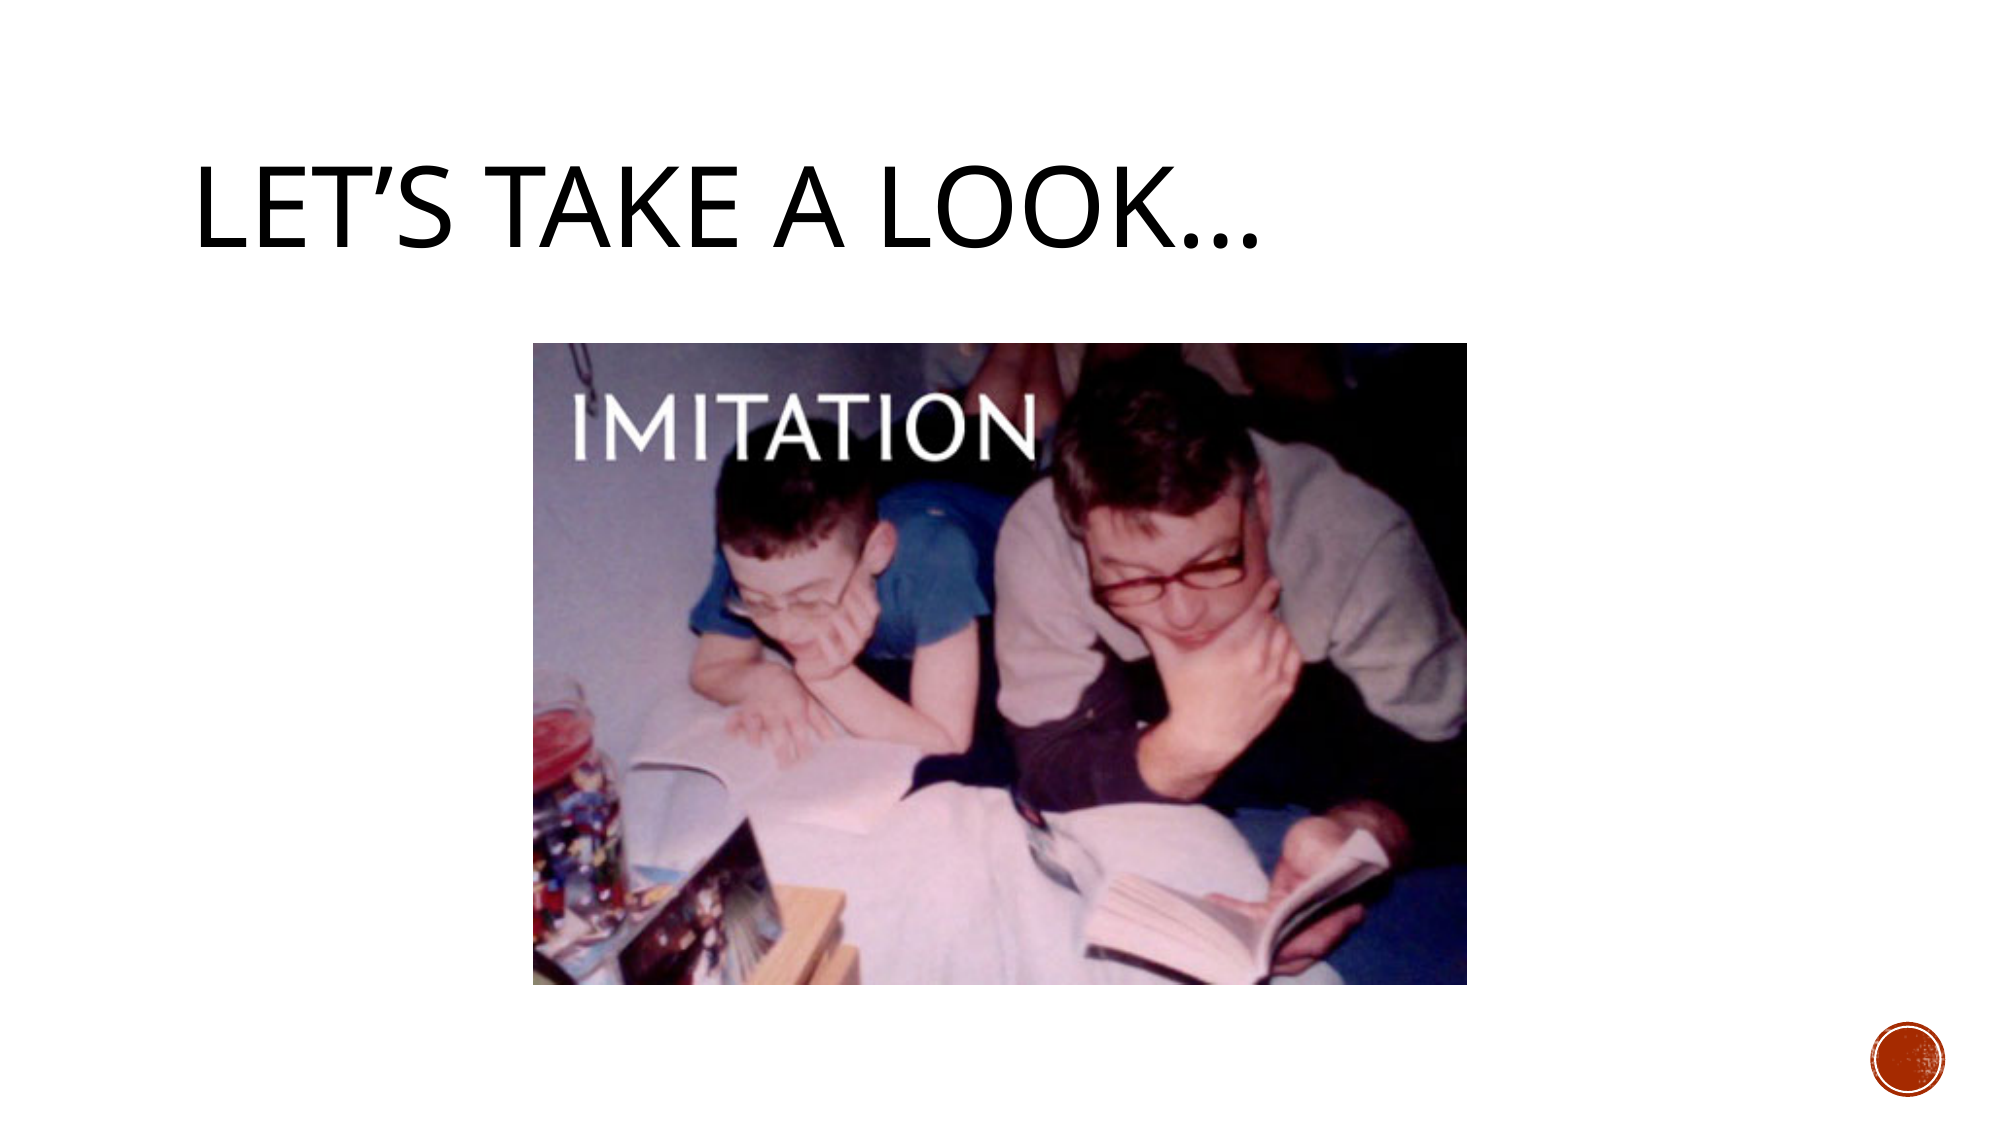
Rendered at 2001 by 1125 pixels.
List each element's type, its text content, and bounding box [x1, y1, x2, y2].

title Let’s take a look… [175, 79, 1826, 344]
picture [533, 343, 1467, 985]
